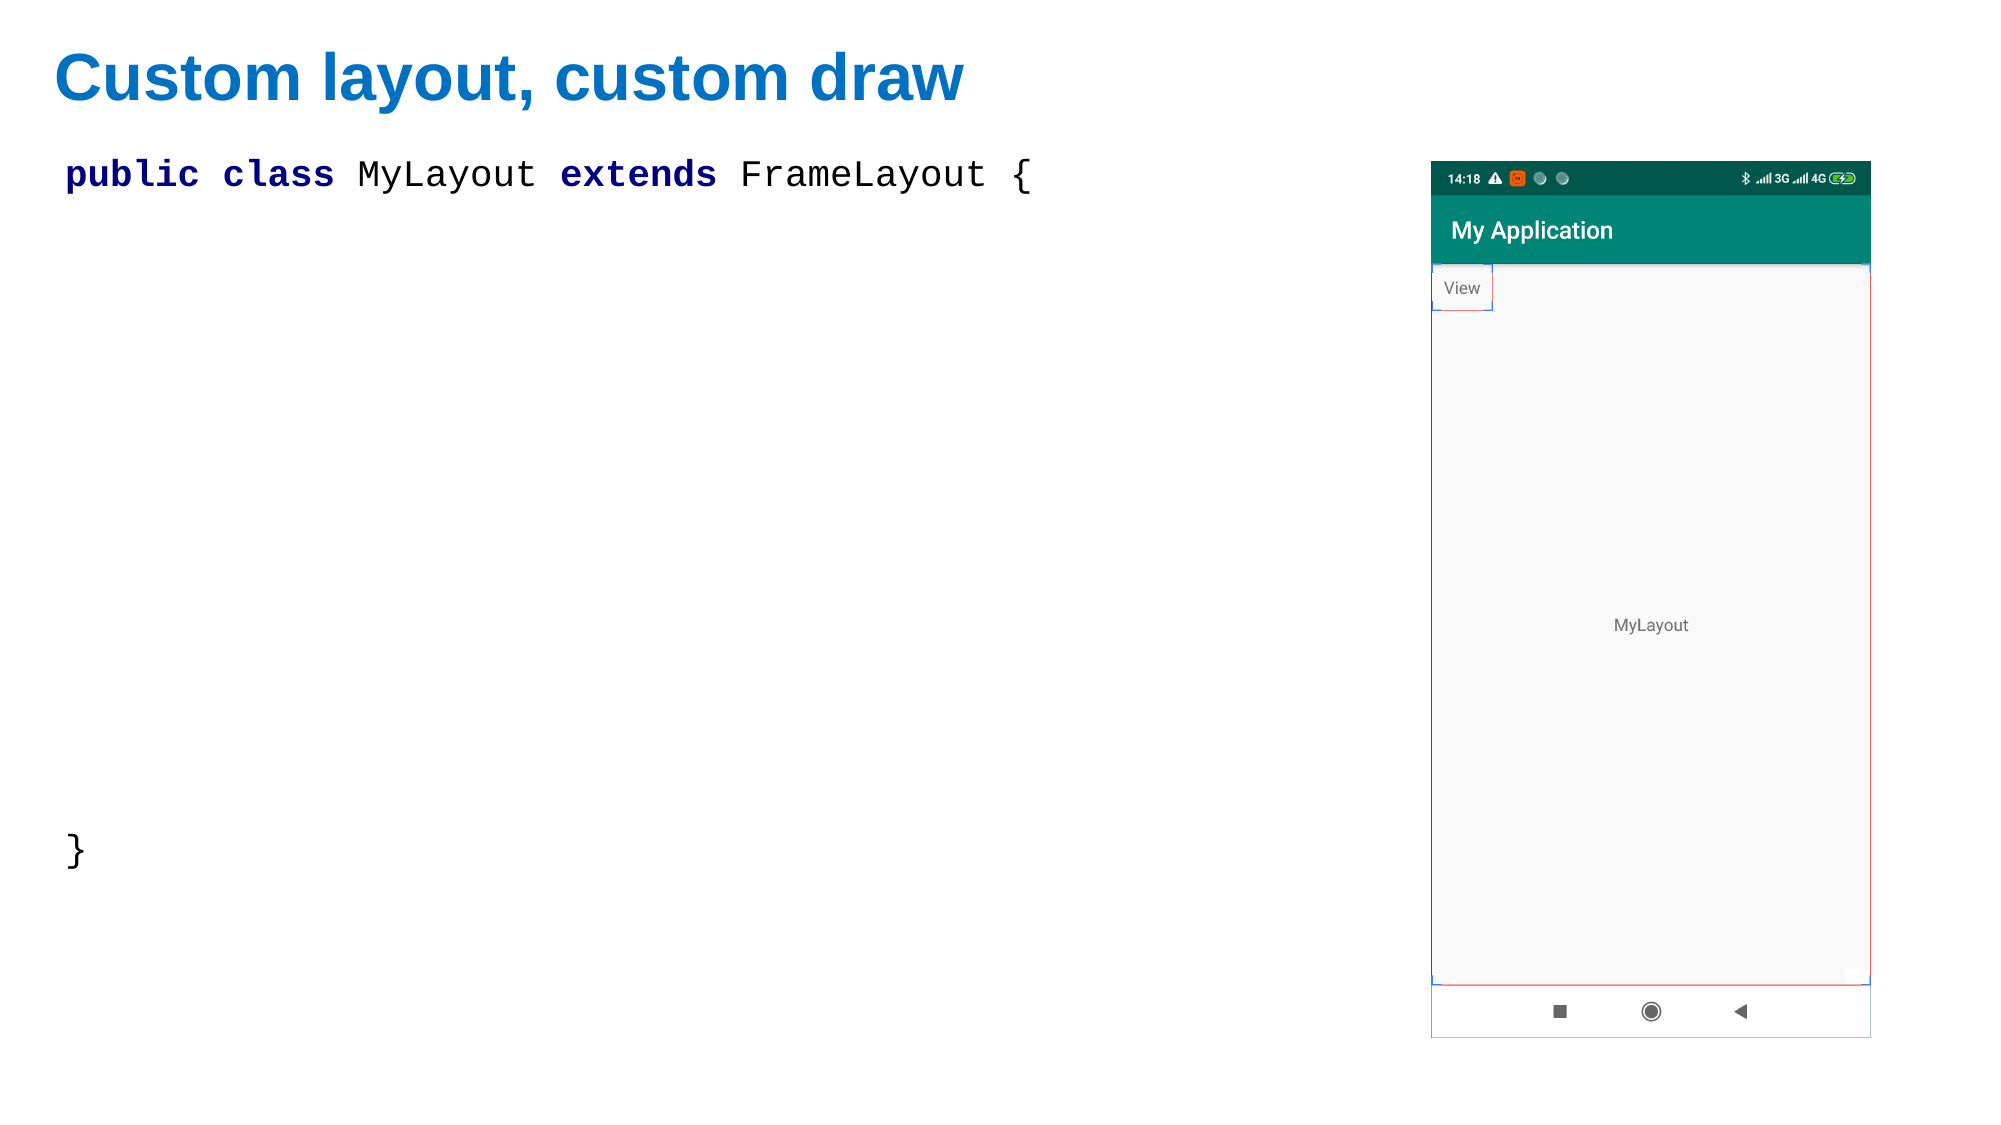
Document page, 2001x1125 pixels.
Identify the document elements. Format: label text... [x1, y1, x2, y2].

text_box public class MyLayout extends FrameLayout { @Override protected void onMeasure(int widthSpec, int heightSpec) { view.measure( 600 | MeasureSpec.EXACTLY, 500 | MeasureSpec.EXACTLY ); } @Override protected void onLayout(boolean changed, int l, int t, int r, int b) { view.layout(200, 300, 200 + 600, 300 + 500); } } [50, 141, 1359, 877]
text_box Custom layout, custom draw [39, 26, 981, 121]
picture [1431, 161, 1871, 1039]
